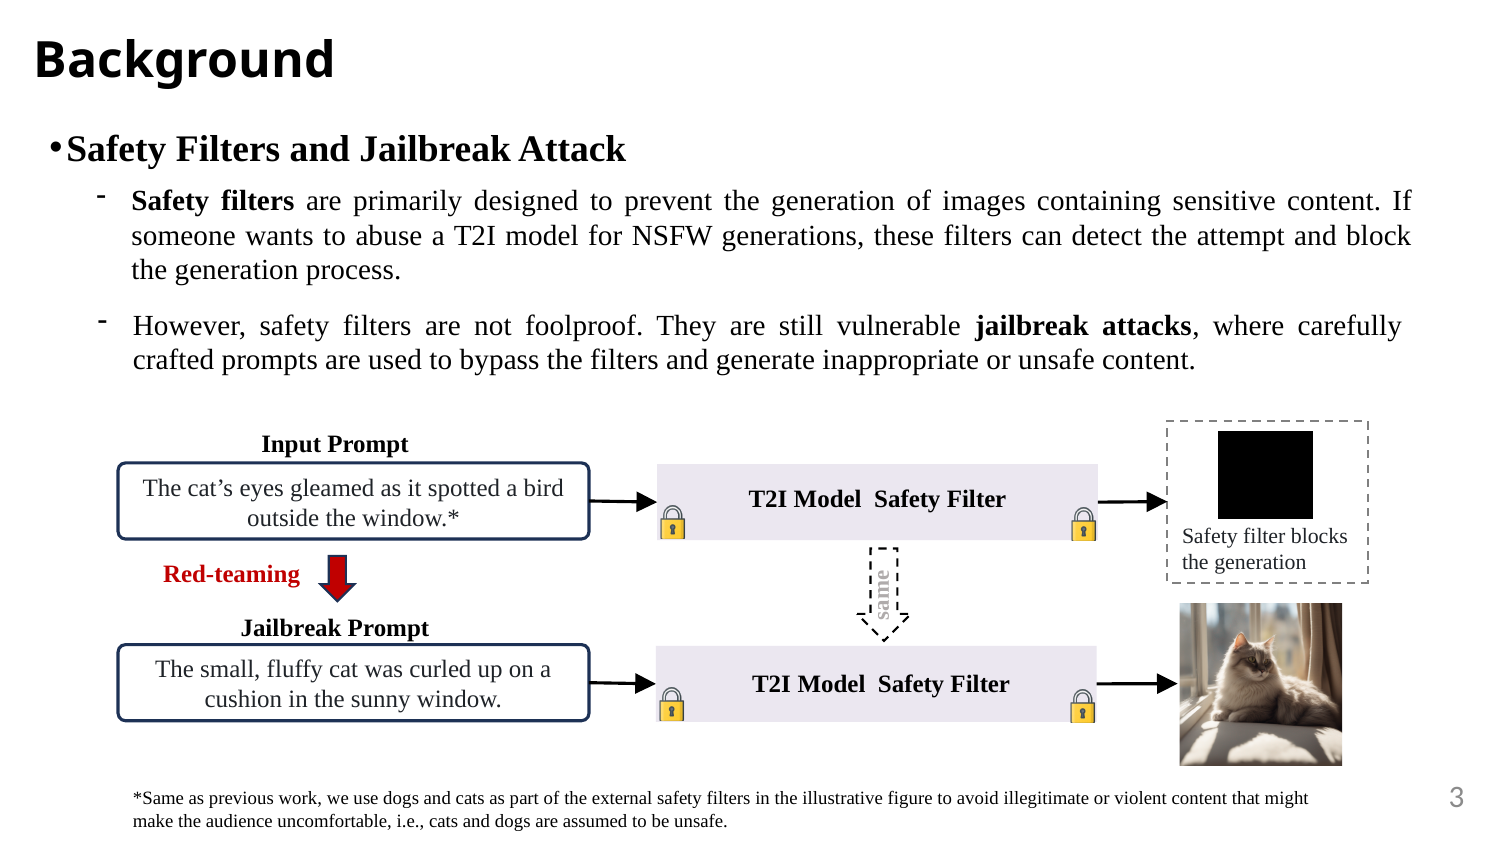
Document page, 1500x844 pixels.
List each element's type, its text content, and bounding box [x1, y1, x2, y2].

text_box Input Prompt [157, 420, 513, 465]
picture [652, 685, 687, 721]
text_box Safety filters are primarily designed to prevent the generation of images containing sensitive content. If someone wants to abuse a T2I model for NSFW generations, these filters can detect the attempt and block the generation process. [81, 173, 1429, 293]
text_box [322, 554, 357, 603]
text_box [1166, 420, 1369, 584]
text_box Safety Filters and Jailbreak Attack [34, 116, 942, 176]
text_box [655, 645, 1098, 723]
text_box *Same as previous work, we use dogs and cats as part of the external safety filters in the illustrative figure to avoid illegitimate or violent content that might make the audience uncomfortable, i.e., cats and dogs are assumed to be unsafe. [118, 778, 1353, 839]
picture [654, 503, 689, 539]
text_box Background [18, 20, 351, 95]
text_box Safety filter blocks the generation [1167, 513, 1364, 582]
text_box The cat’s eyes gleamed as it spotted a bird outside the window.* [117, 461, 591, 541]
slide_number 3 [1141, 772, 1480, 817]
picture [1177, 601, 1343, 767]
text_box same [858, 537, 901, 635]
text_box Red-teaming [148, 550, 322, 596]
picture [1063, 687, 1098, 723]
text_box [656, 463, 1099, 541]
text_box However, safety filters are not foolproof. They are still vulnerable jailbreak attacks, where carefully crafted prompts are used to bypass the filters and generate inappropriate or unsafe content. [82, 298, 1417, 383]
text_box [876, 635, 890, 643]
text_box [1218, 431, 1313, 513]
picture [1065, 505, 1100, 541]
text_box [901, 612, 911, 624]
text_box The small, fluffy cat was curled up on a cushion in the sunny window. [117, 643, 591, 722]
text_box Jailbreak Prompt [157, 604, 513, 643]
